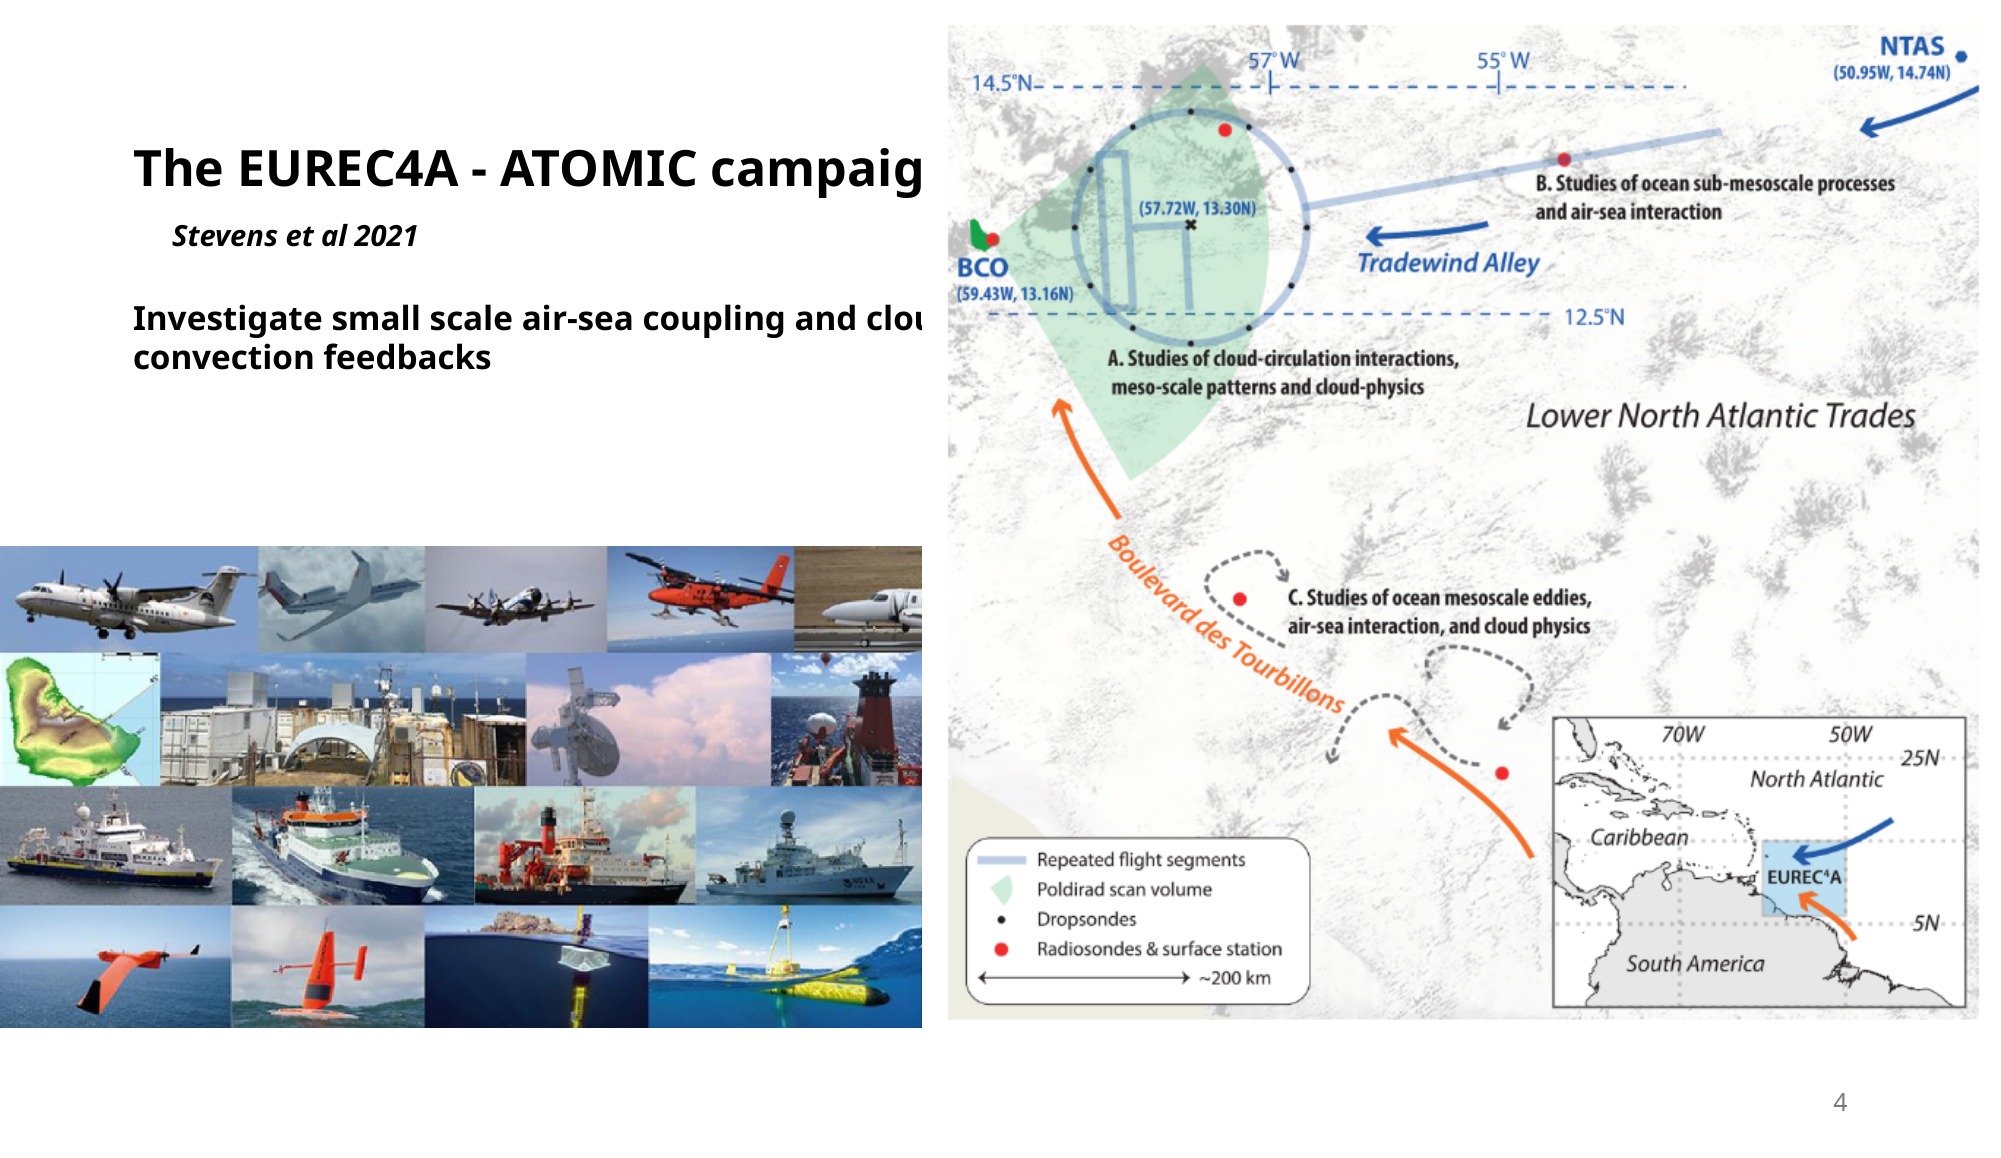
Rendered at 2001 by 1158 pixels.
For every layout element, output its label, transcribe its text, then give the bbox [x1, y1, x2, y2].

text_box The EUREC4A - ATOMIC campaign Stevens et al 2021 Investigate small scale air-sea coupling and cloud-convection feedbacks [118, 129, 921, 384]
slide_number 4 [1412, 1072, 1863, 1135]
picture [0, 0, 2000, 1034]
